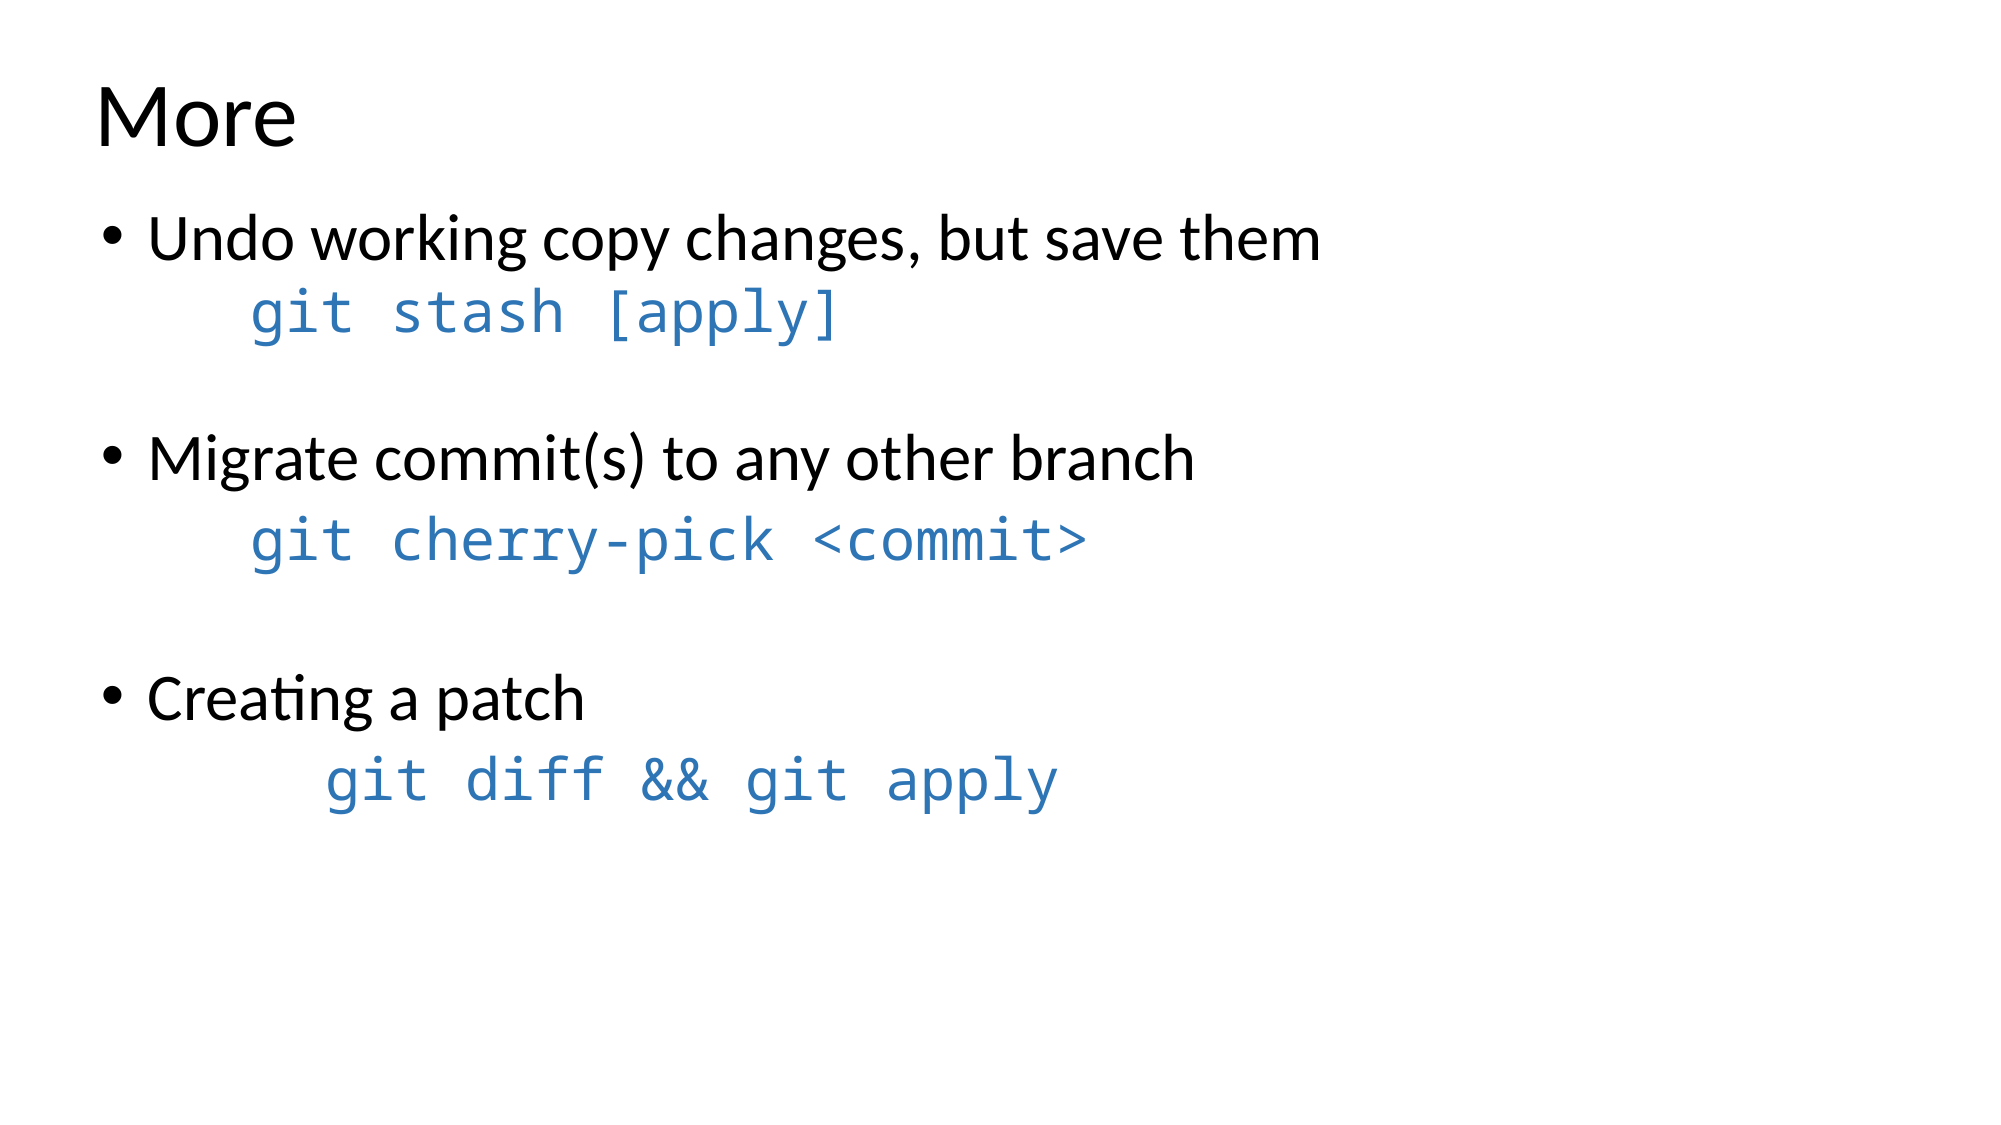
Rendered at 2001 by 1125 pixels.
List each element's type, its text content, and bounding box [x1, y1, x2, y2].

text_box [258, 409, 263, 696]
text_box Undo working copy changes, but save them git stash [apply] Migrate commit(s) to any other branch git cherry-pick <commit> Creating a patch git diff && git apply [85, 186, 1339, 981]
text_box More [80, 47, 314, 172]
